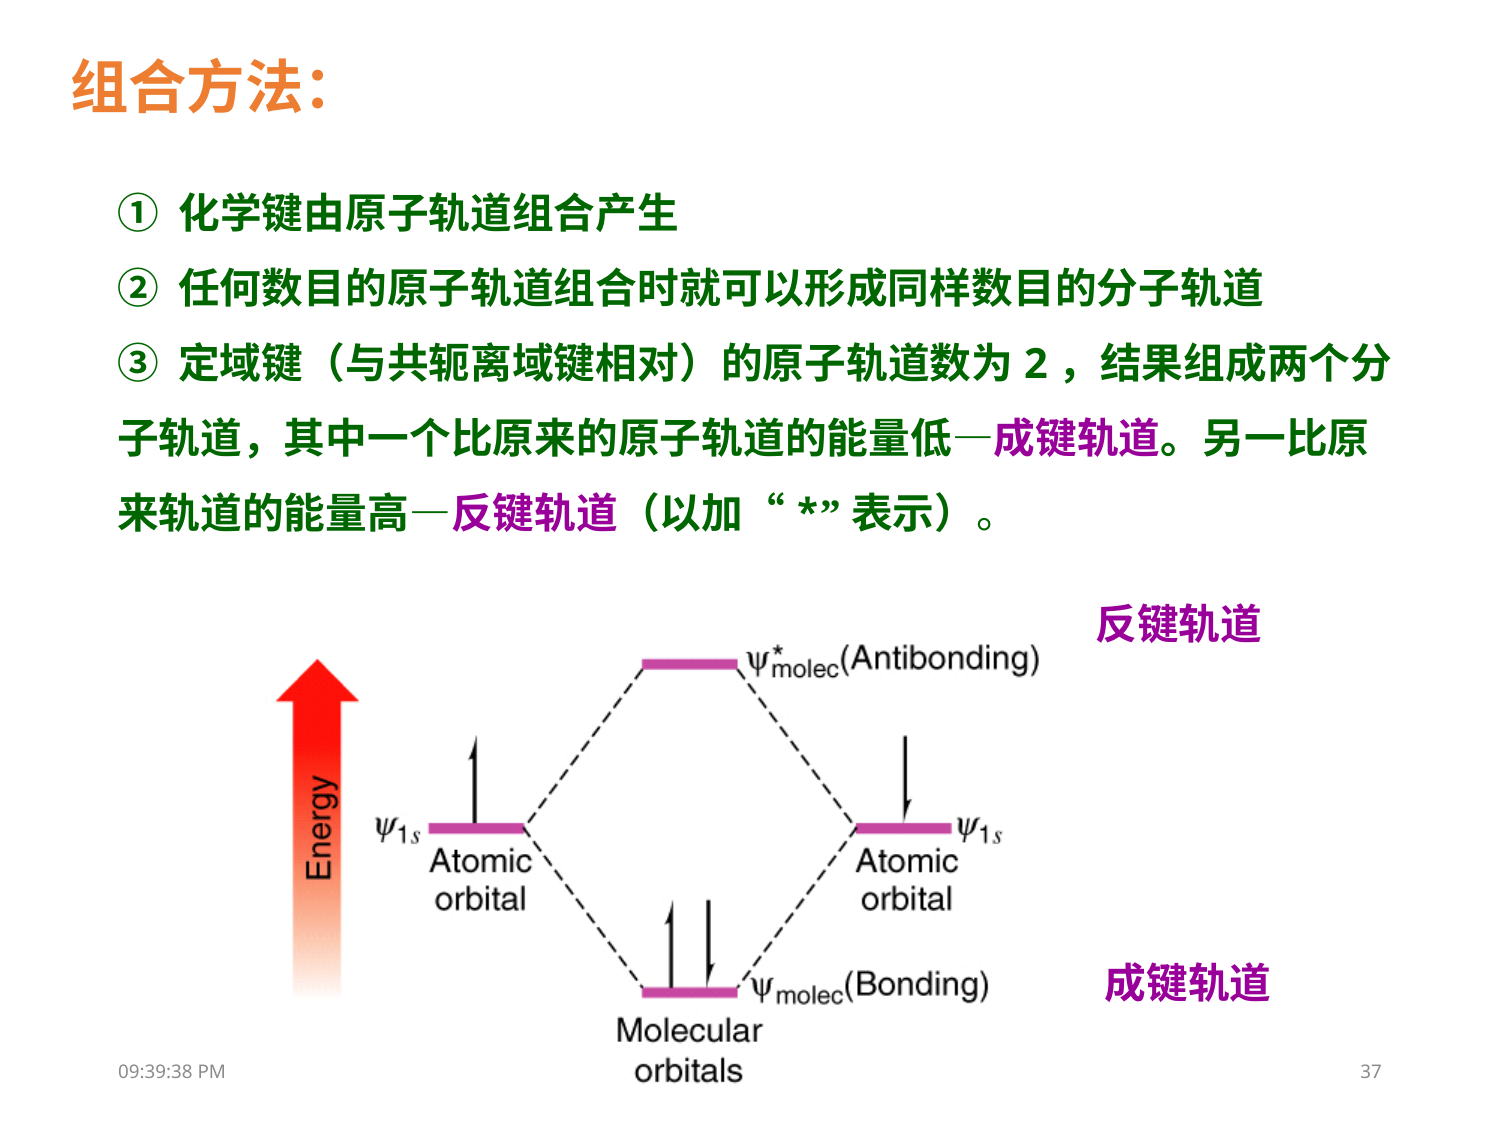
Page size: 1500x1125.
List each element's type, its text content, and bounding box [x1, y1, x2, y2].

text_box 成键轨道 [1089, 949, 1353, 1015]
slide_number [103, 1042, 441, 1103]
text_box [185, 557, 1072, 1097]
text_box 组合方法： [55, 42, 377, 128]
text_box ① 化学键由原子轨道组合产生 ② 任何数目的原子轨道组合时就可以形成同样数目的分子轨道 ③ 定域键（与共轭离域键相对）的原子轨道数为2，结果组成两个分子轨道，其中一个比原来的原子轨道的能量低—成键轨道。另一比原来轨道的能量高—反键轨道（以加“*”表示）。 [102, 154, 1415, 545]
text_box 反键轨道 [1080, 590, 1344, 655]
slide_number 37 [1059, 1042, 1397, 1103]
